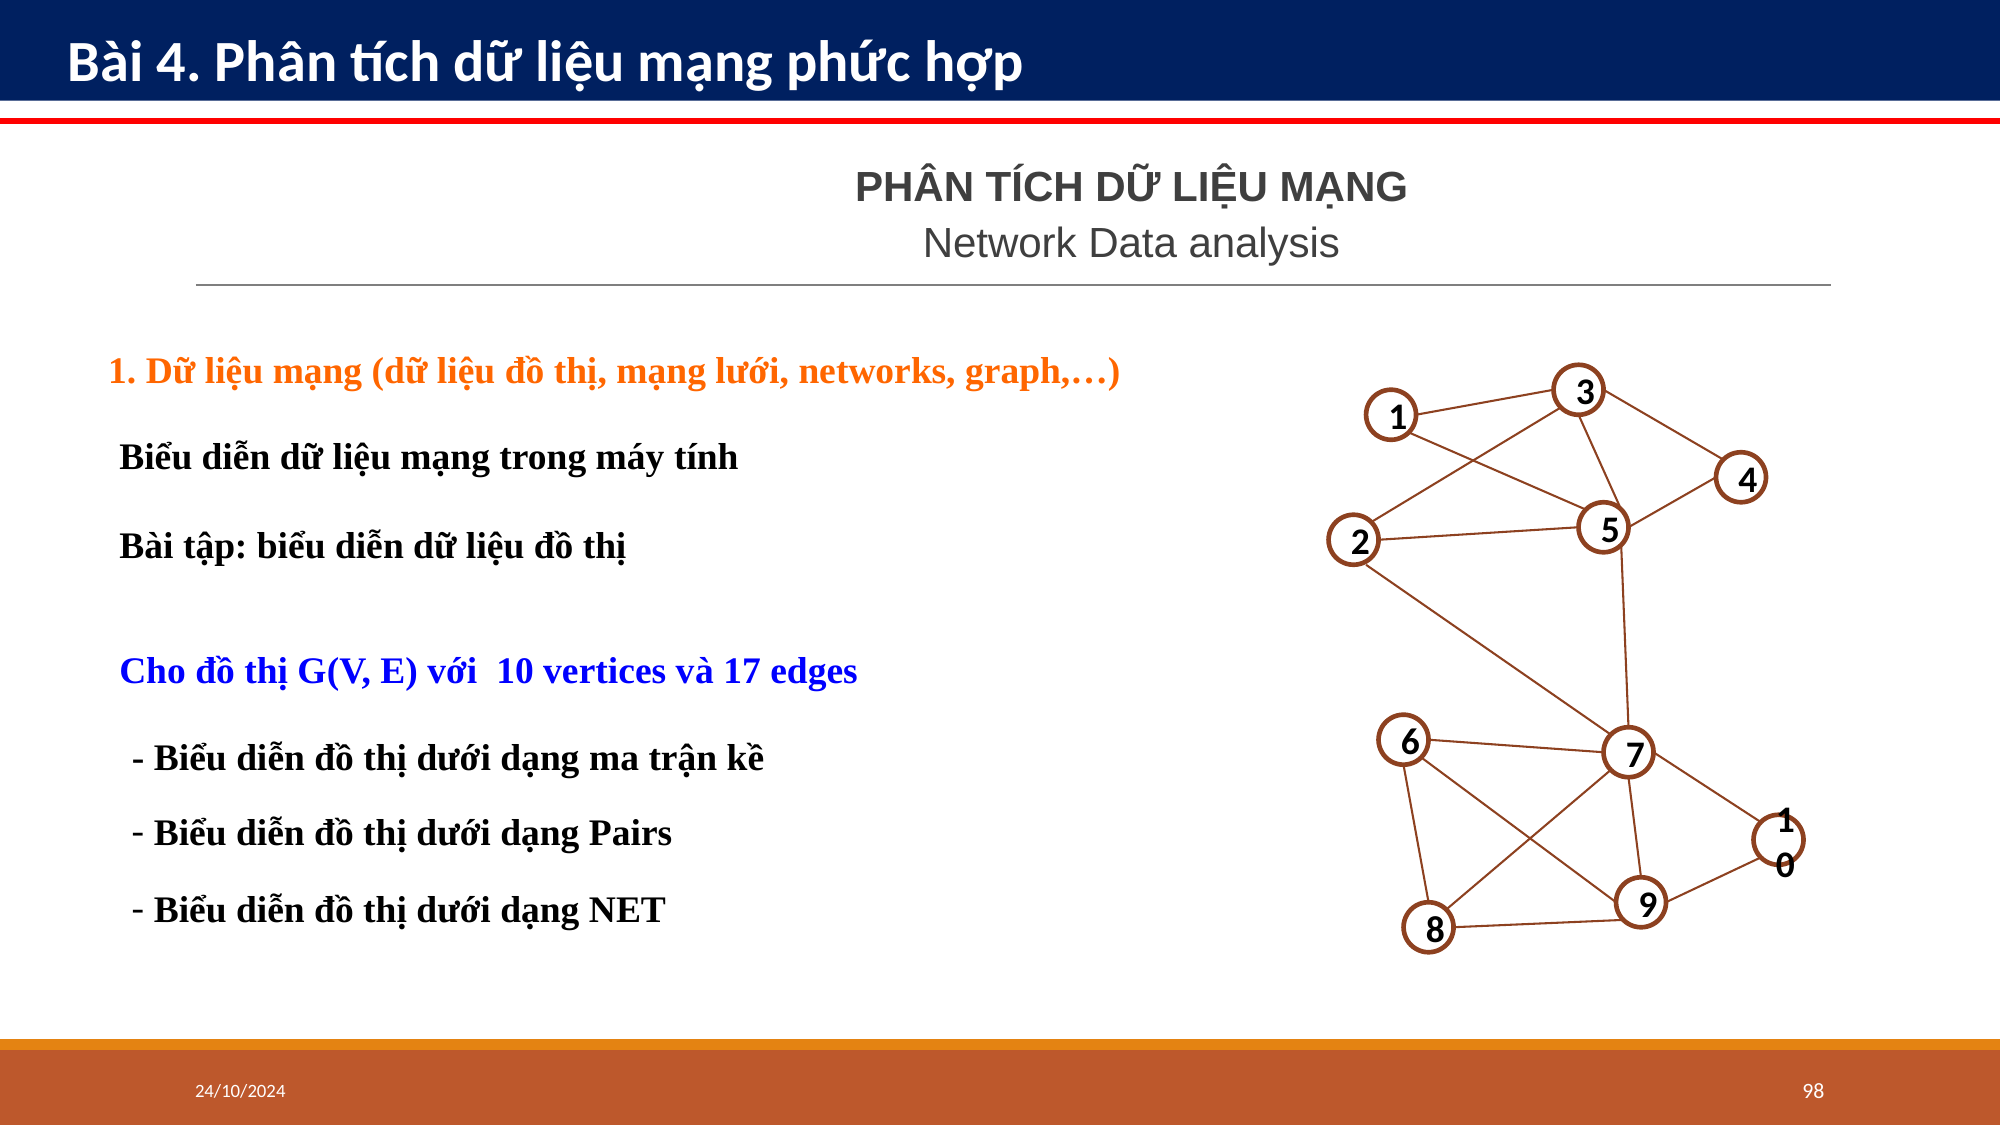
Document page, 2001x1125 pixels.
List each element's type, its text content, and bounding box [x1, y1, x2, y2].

slide_number ‹#› [1624, 1059, 1840, 1120]
text_box Biểu diễn đồ thị dưới dạng NET [116, 877, 686, 938]
text_box Cho đồ thị G(V, E) với 10 vertices và 17 edges [104, 638, 879, 699]
text_box - Biểu diễn đồ thị dưới dạng ma trận kề [116, 725, 785, 786]
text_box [1328, 364, 1804, 953]
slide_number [180, 1059, 586, 1120]
text_box Bài tập: biểu diễn dữ liệu đồ thị [104, 513, 647, 574]
text_box Biểu diễn đồ thị dưới dạng Pairs [116, 800, 693, 861]
text_box Bài 4. Phân tích dữ liệu mạng phức hợp [0, 0, 2000, 101]
text_box 1. Dữ liệu mạng (dữ liệu đồ thị, mạng lưới, networks, graph,…) [93, 338, 1468, 399]
text_box PHÂN TÍCH DỮ LIỆU MẠNG Network Data analysis [559, 146, 1704, 274]
text_box Biểu diễn dữ liệu mạng trong máy tính [104, 424, 760, 485]
